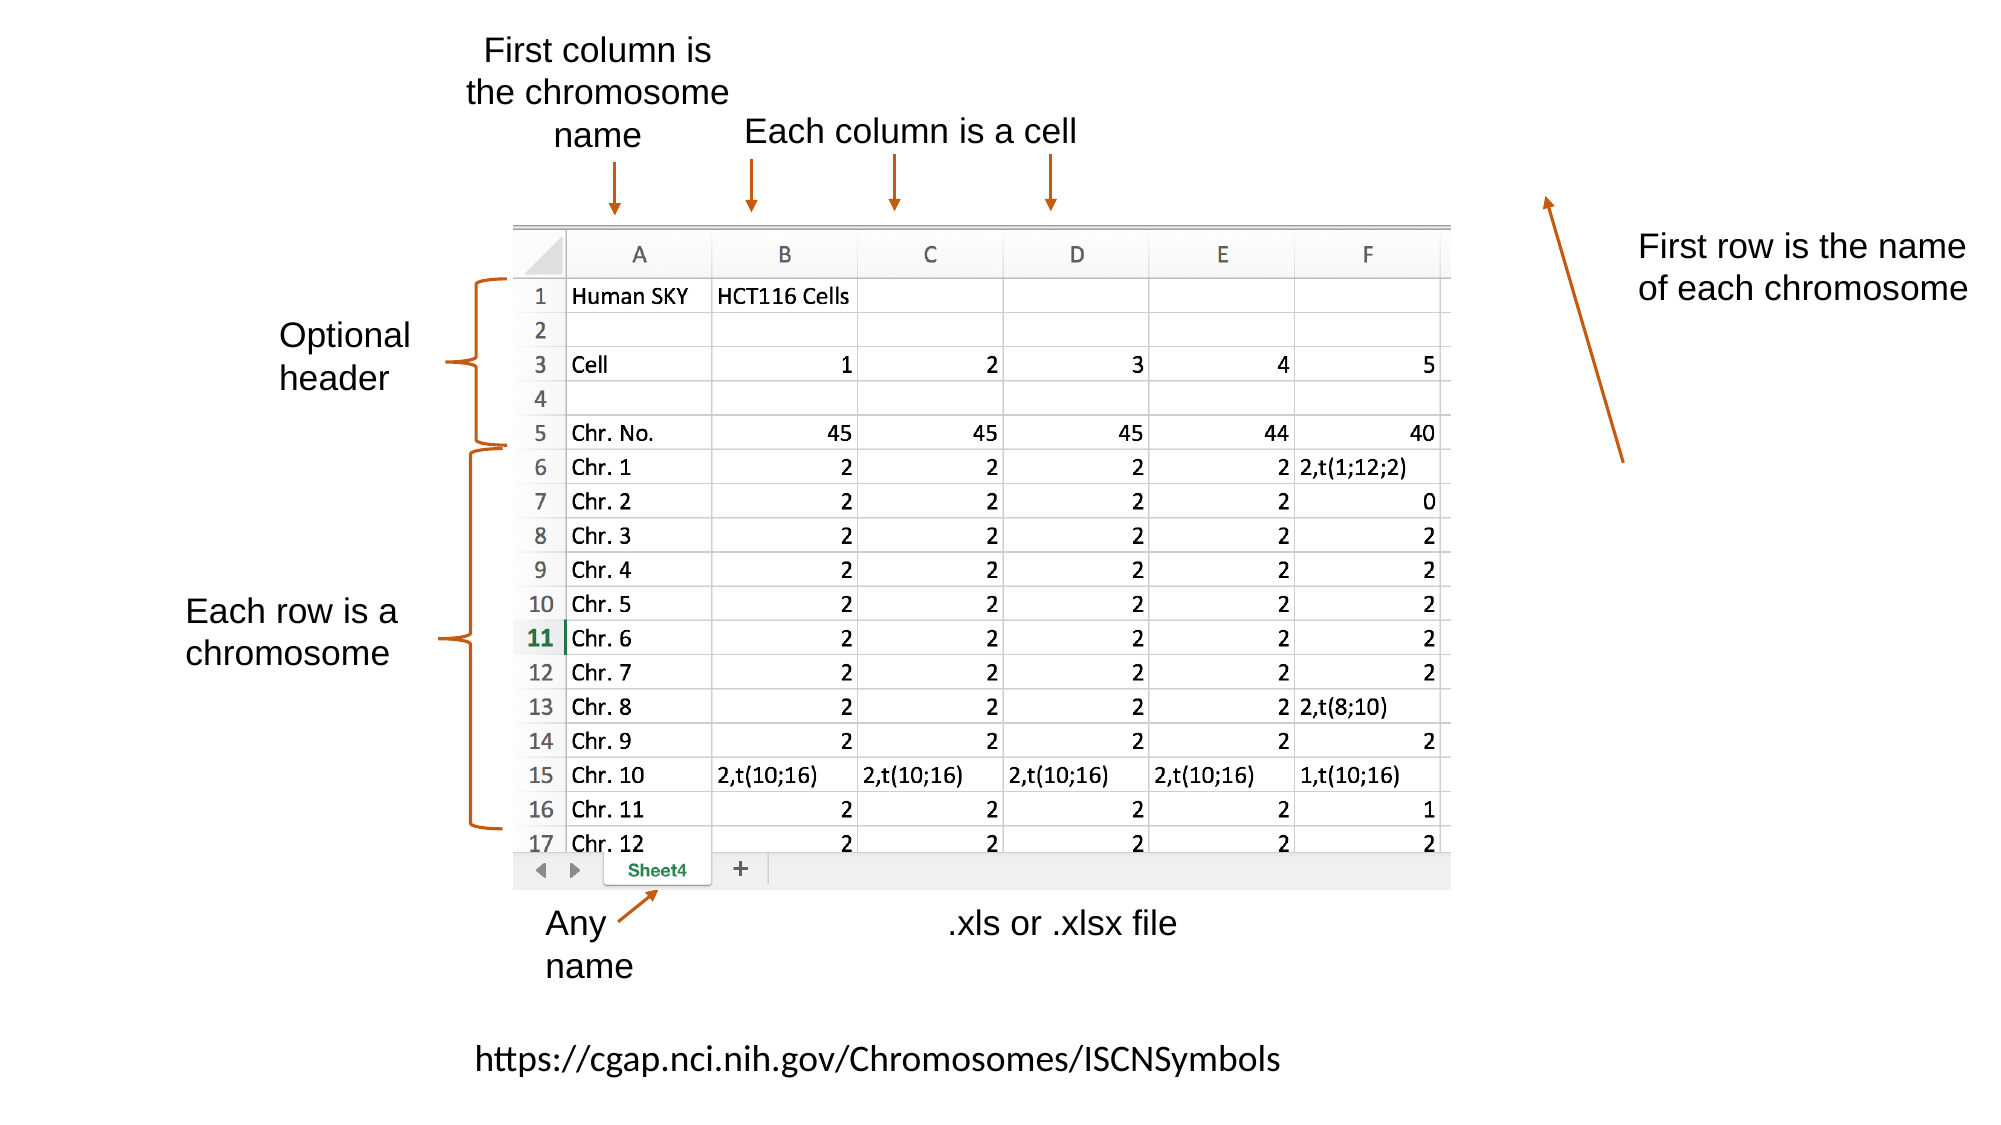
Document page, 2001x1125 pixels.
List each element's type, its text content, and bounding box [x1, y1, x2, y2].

text_box Any name [530, 893, 720, 993]
text_box First row is the name of each chromosome [1624, 215, 2000, 316]
text_box Each row is a chromosome [170, 580, 435, 680]
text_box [1545, 195, 1624, 463]
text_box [617, 890, 659, 922]
text_box [445, 278, 508, 446]
picture [513, 225, 1451, 890]
text_box Each column is a cell [754, 100, 1097, 158]
text_box [438, 448, 503, 830]
text_box Optional header [264, 304, 457, 405]
text_box .xls or .xlsx file [791, 893, 1334, 951]
text_box https://cgap.nci.nih.gov/Chromosomes/ISCNSymbols [459, 1026, 1297, 1087]
text_box First column is the chromosome name [442, 19, 754, 162]
